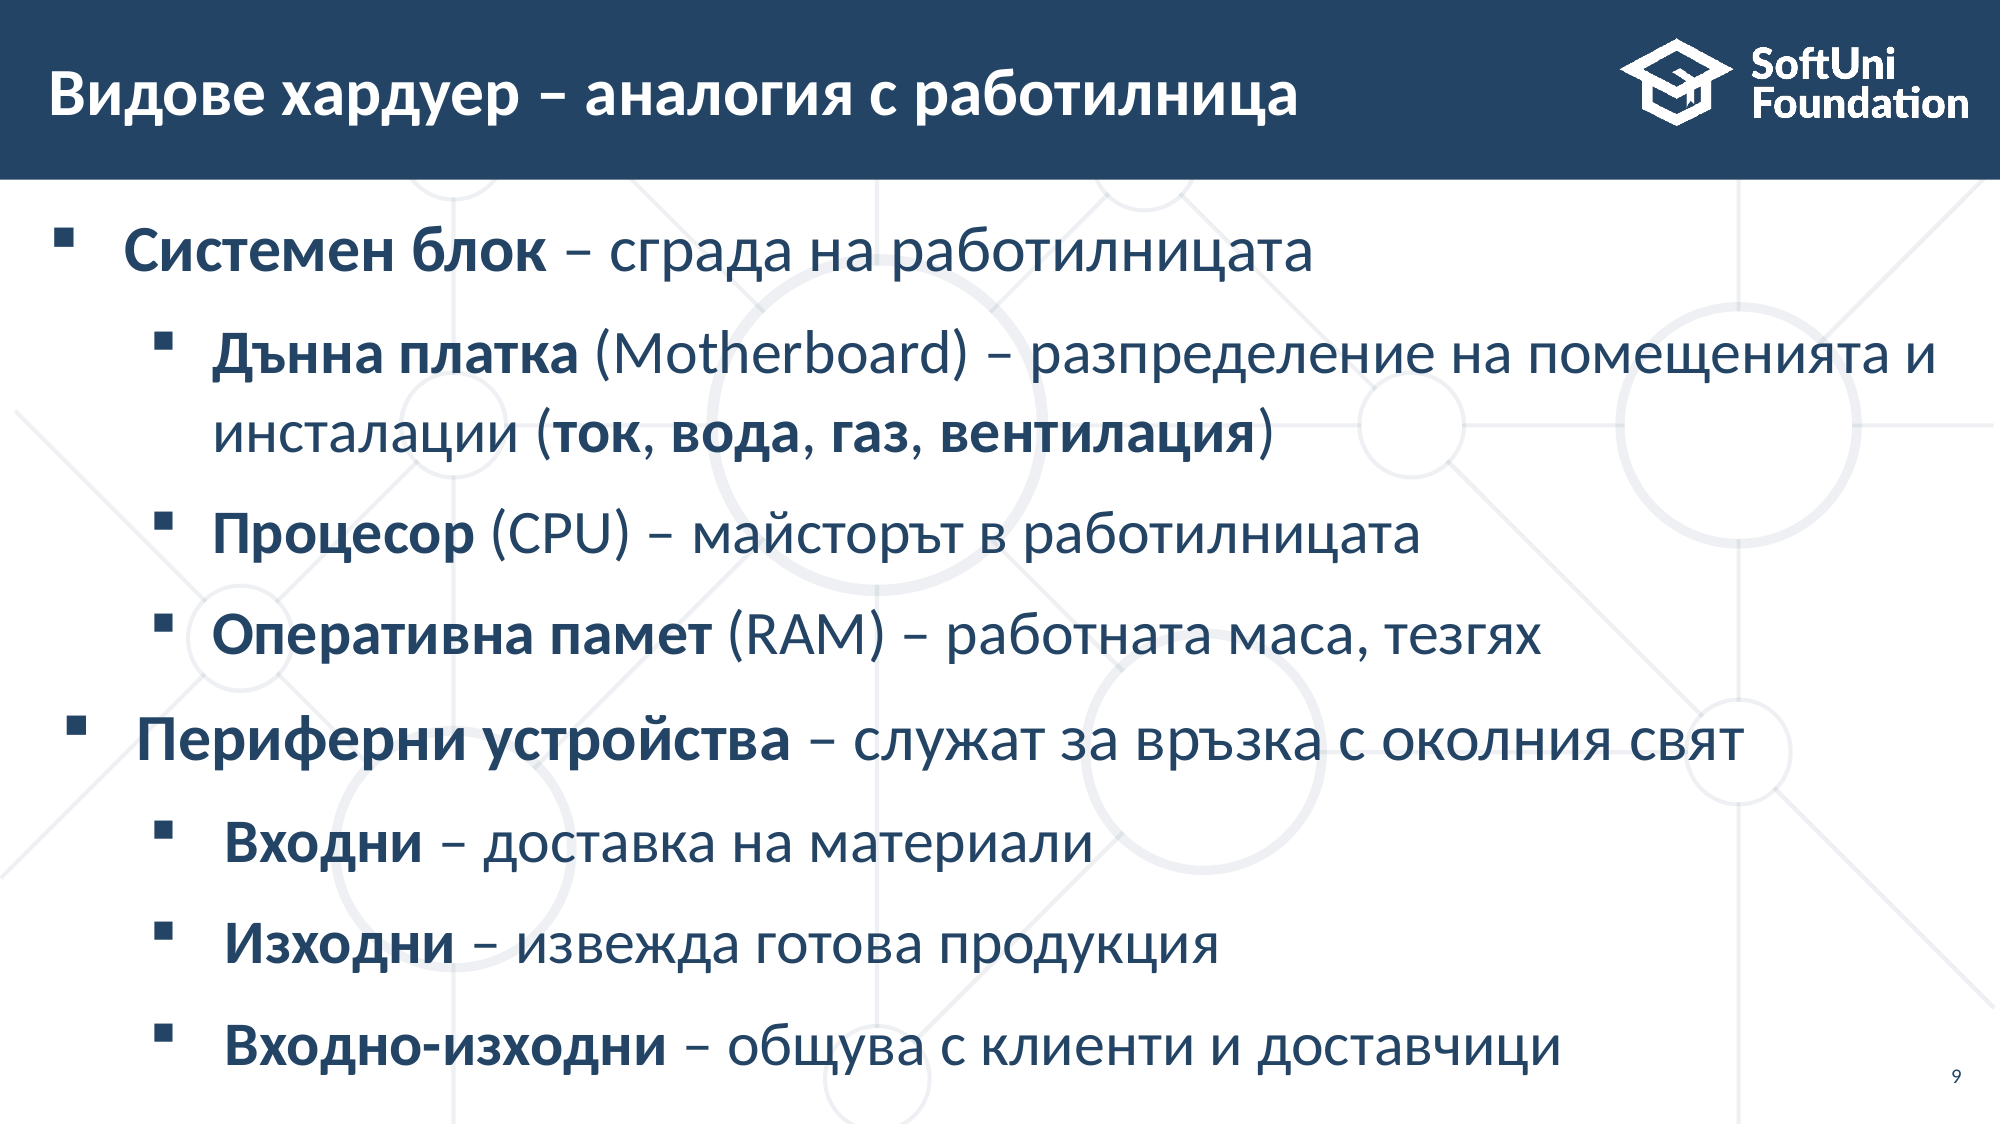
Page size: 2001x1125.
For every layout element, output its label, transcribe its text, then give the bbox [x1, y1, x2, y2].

picture [1619, 38, 1968, 126]
list Системен блок – сграда на работилницата Дънна платка (Motherboard) – разпределение на помещенията и инсталации (ток, вода, газ, вентилация) Процесор (CPU) – майсторът в работилницата Оперативна памет (RAM) – работната маса, тезгях Периферни устройства – служат за връзка с околния свят Входни – доставка на материали Изходни – извежда готова продукция Входно-изходни – общува с клиенти и доставчици [31, 196, 1970, 1089]
slide_number 9 [1897, 1049, 1968, 1101]
title Видове хардуер – аналогия с работилница [31, 16, 1591, 162]
